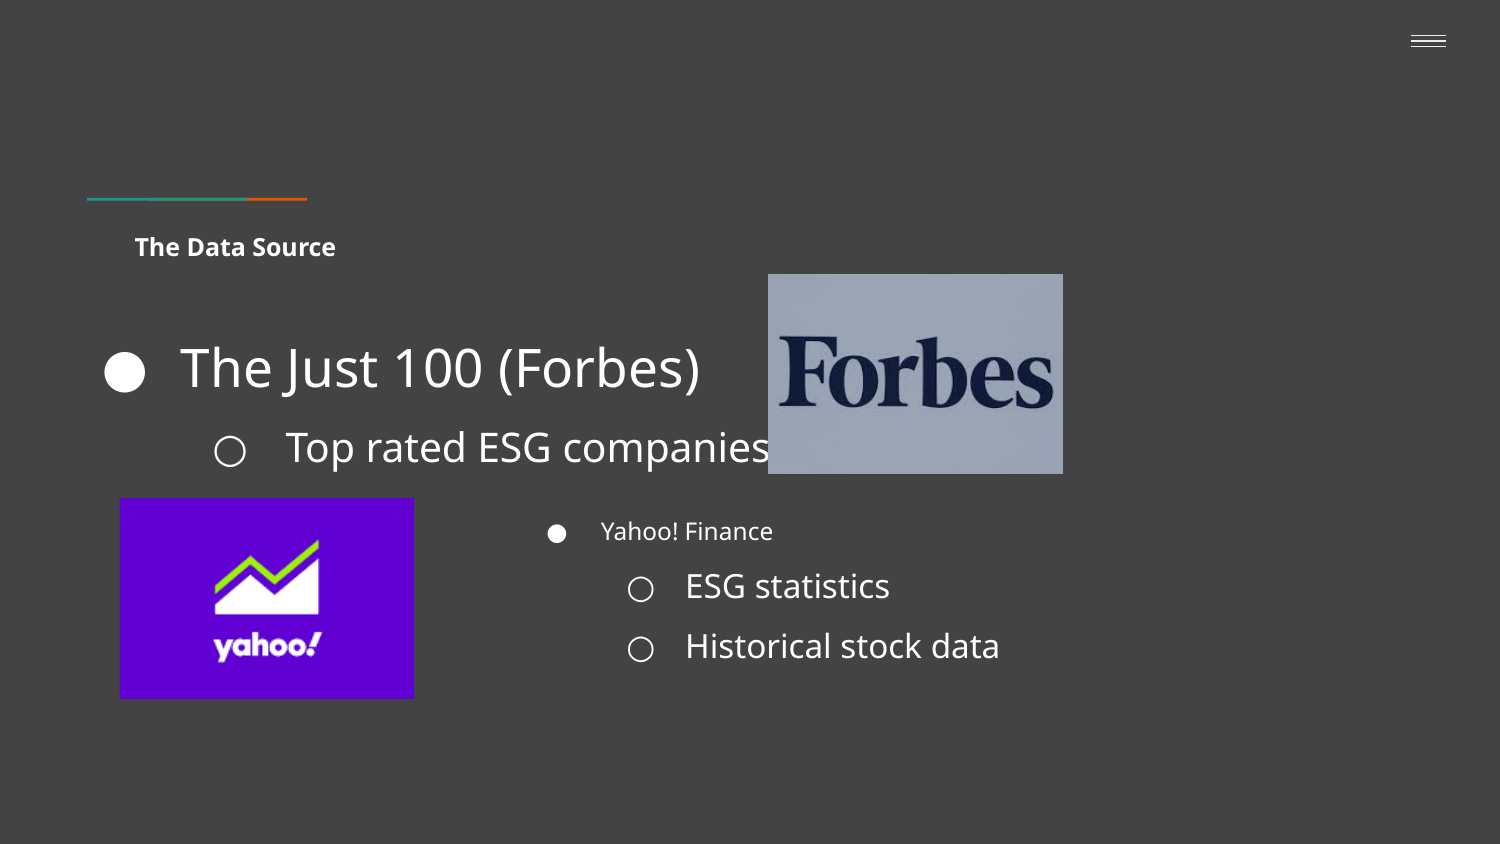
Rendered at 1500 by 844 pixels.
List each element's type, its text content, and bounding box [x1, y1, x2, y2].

title The Data Source [119, 216, 1270, 275]
picture [767, 274, 1063, 475]
picture [119, 498, 415, 699]
list The Just 100 (Forbes) Top rated ESG companies [60, 286, 804, 487]
list Yahoo! Finance ESG statistics Historical stock data [501, 486, 1063, 686]
